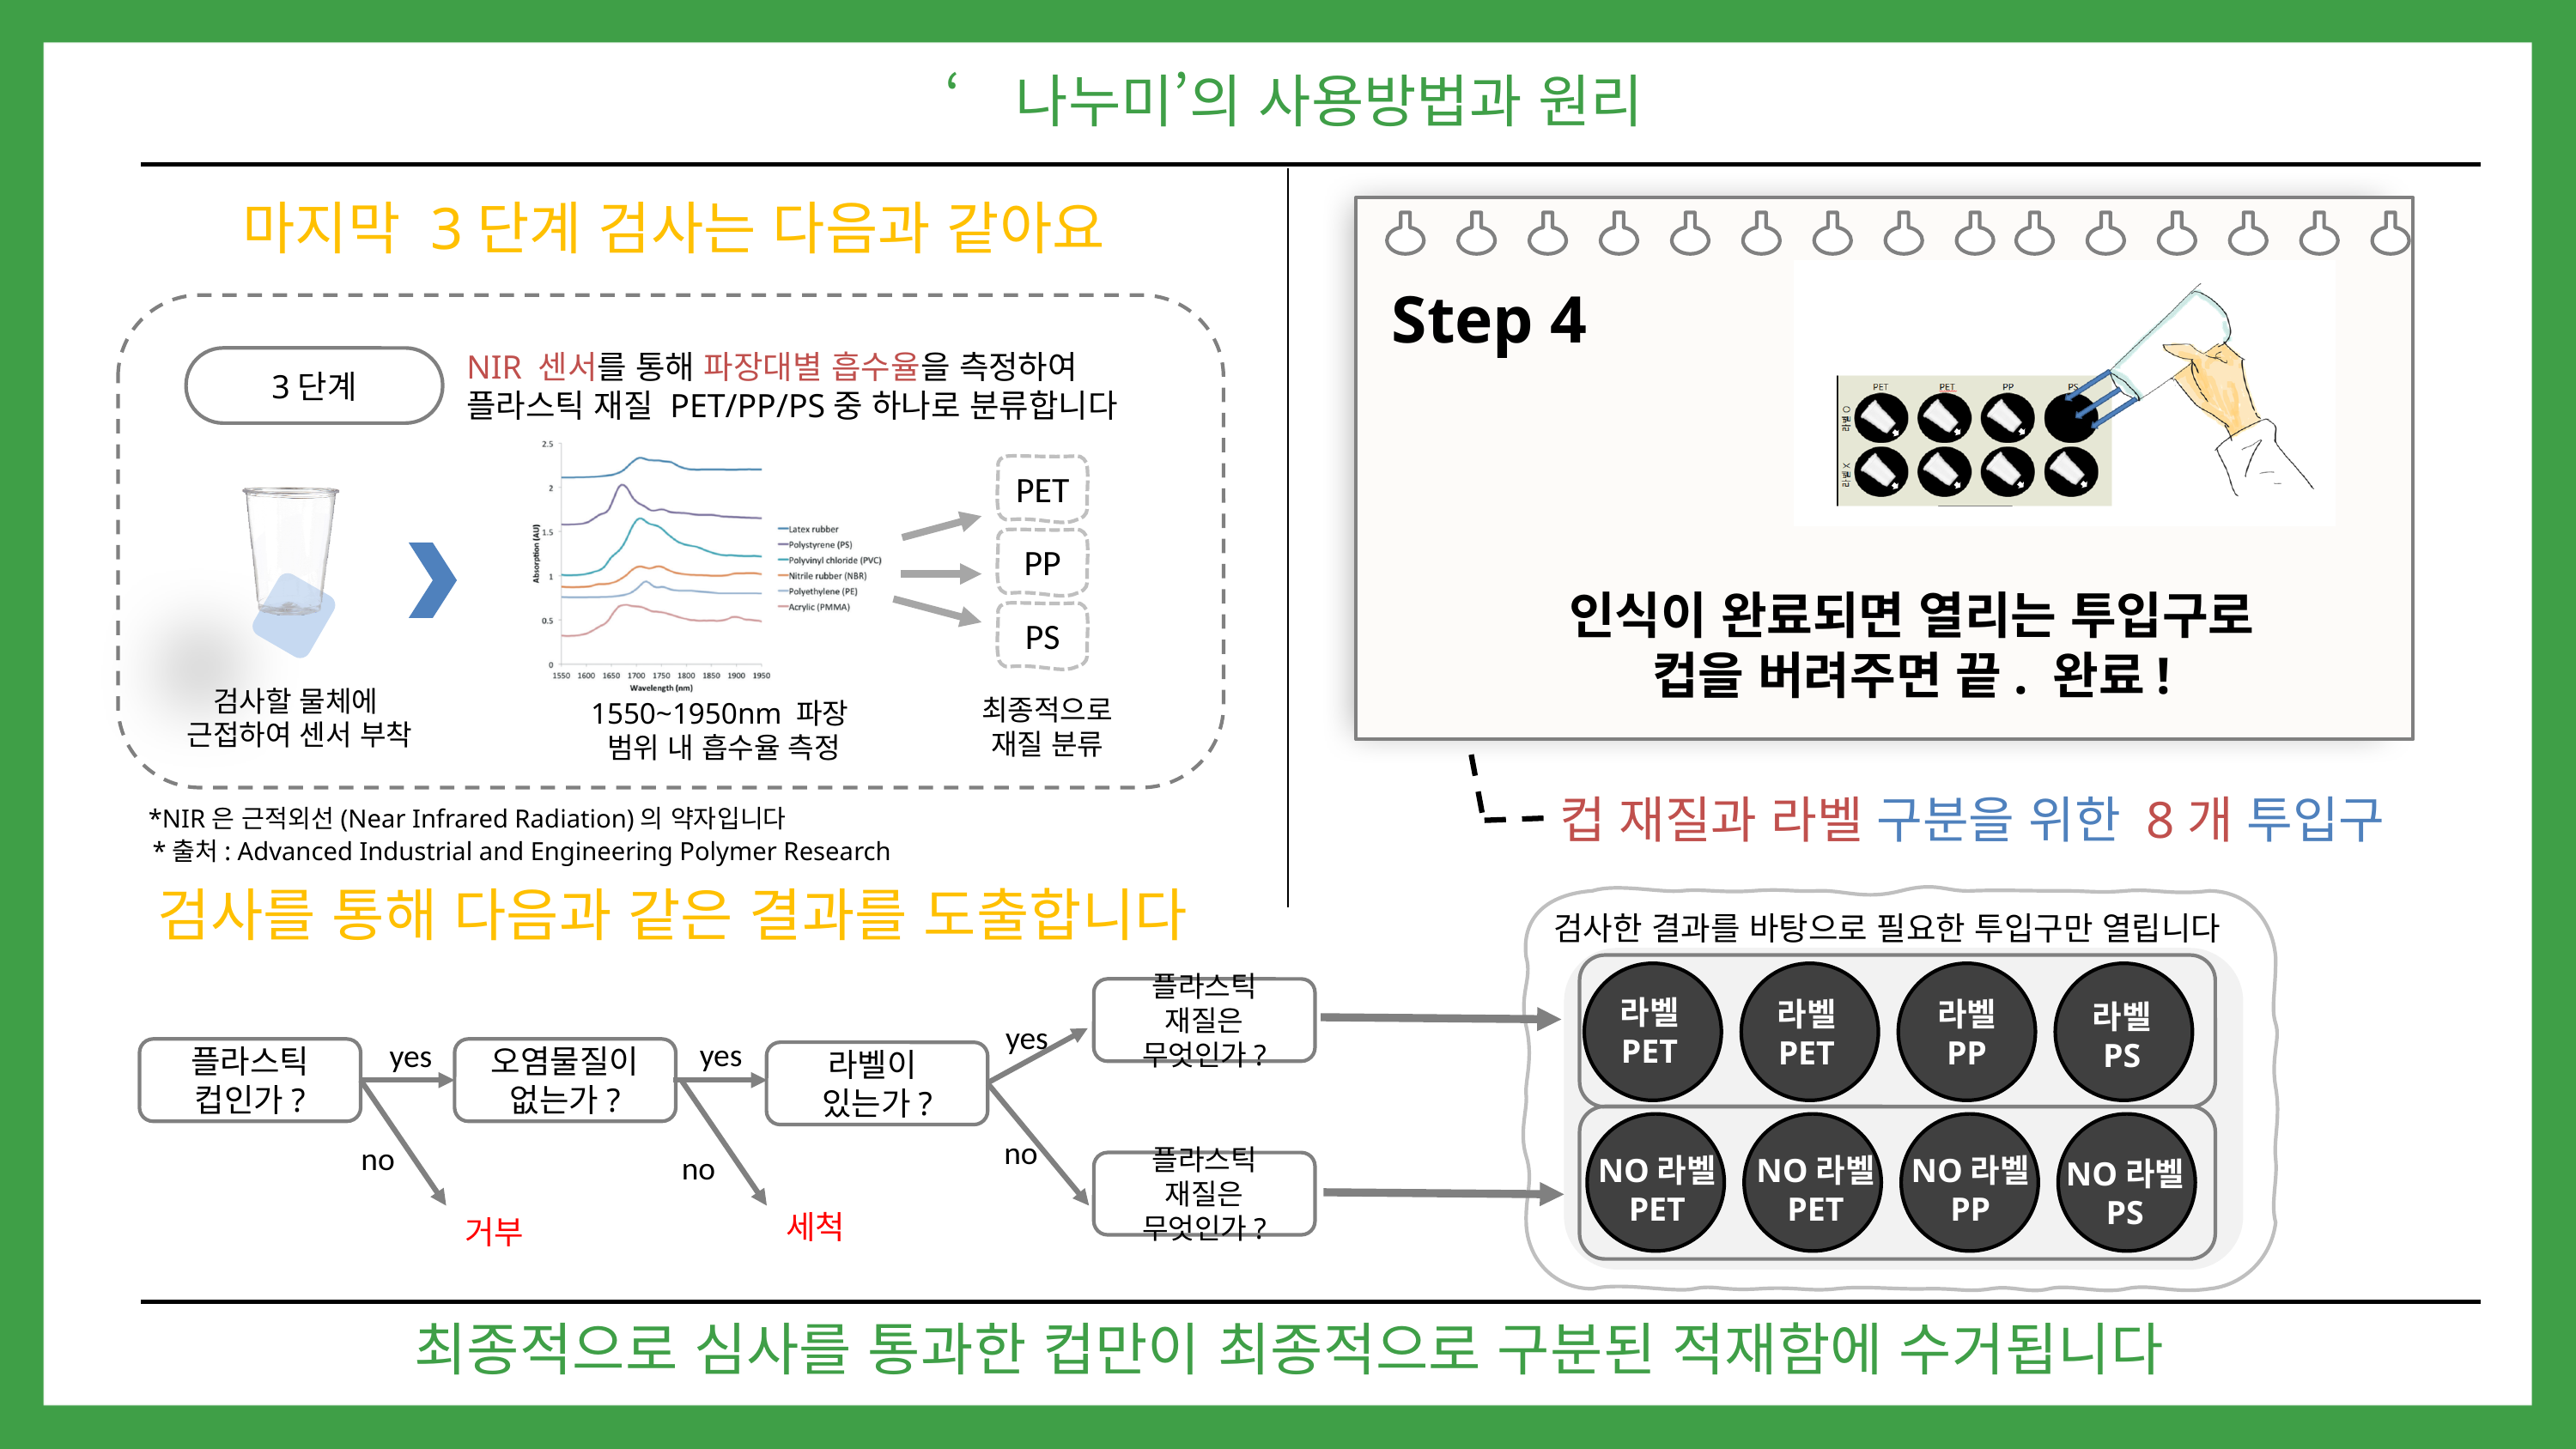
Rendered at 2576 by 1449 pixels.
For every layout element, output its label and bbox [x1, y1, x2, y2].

picture [515, 427, 887, 700]
text_box [902, 515, 982, 538]
text_box [1856, 402, 1899, 438]
text_box [1918, 453, 1961, 490]
text_box [1918, 400, 1961, 437]
text_box [987, 1028, 1089, 1082]
text_box [1982, 453, 2025, 490]
text_box [1323, 1191, 1564, 1195]
text_box [1355, 197, 2414, 740]
text_box [360, 1080, 447, 1206]
text_box [893, 598, 982, 623]
text_box [0, 0, 2576, 1449]
text_box [1450, 747, 1544, 822]
picture [1794, 260, 2336, 526]
text_box [1983, 400, 2026, 437]
text_box [1320, 1016, 1562, 1020]
text_box [681, 1080, 768, 1206]
text_box [2045, 452, 2088, 489]
text_box [1856, 454, 1899, 491]
text_box [987, 1082, 1090, 1206]
picture [232, 476, 348, 624]
text_box [1526, 890, 2276, 1289]
